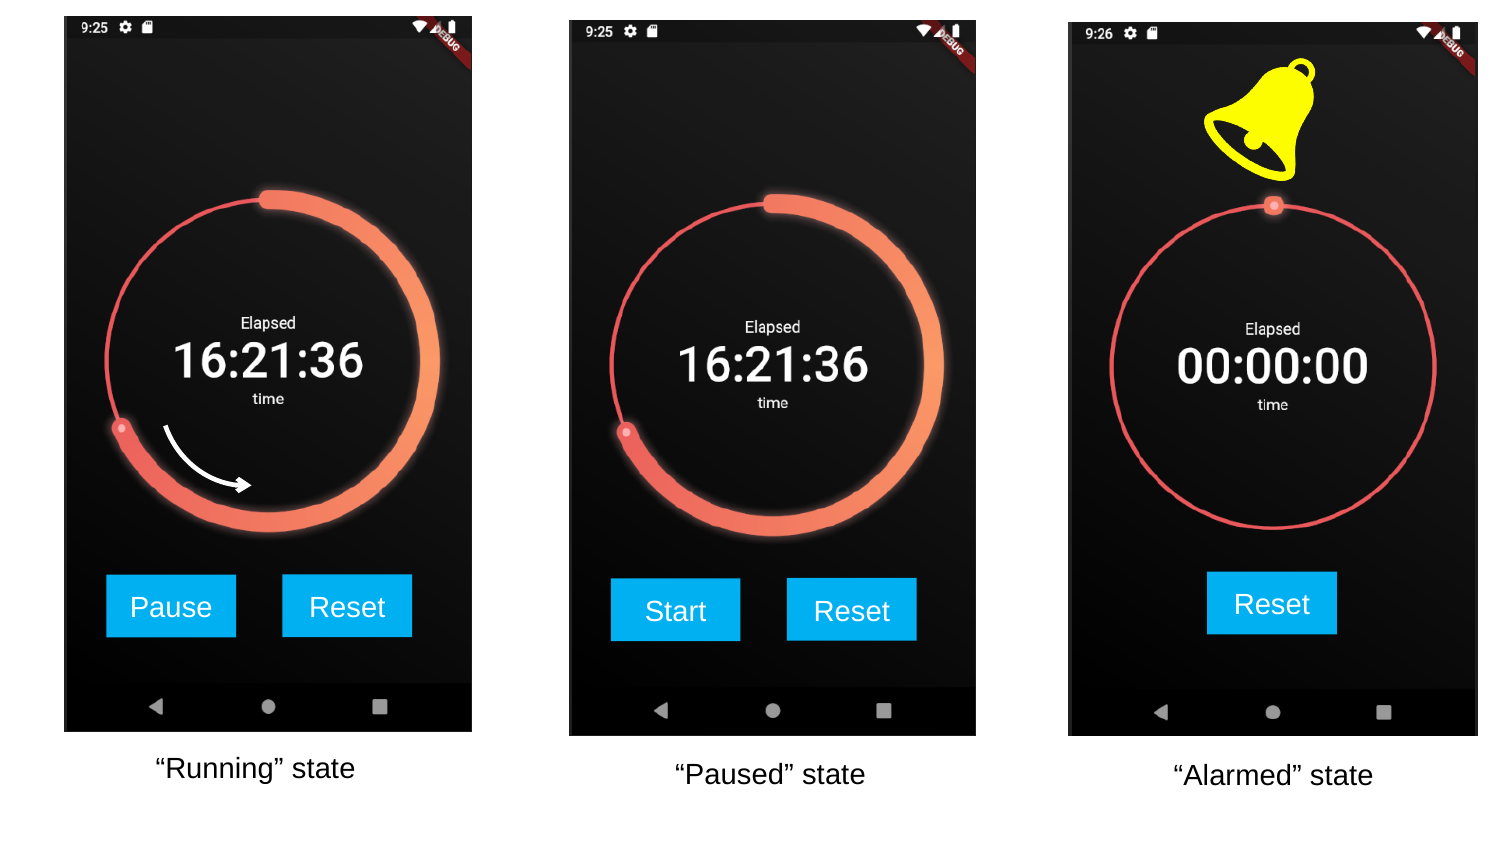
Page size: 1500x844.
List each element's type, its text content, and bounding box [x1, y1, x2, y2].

picture [568, 20, 976, 736]
picture [1068, 8, 1478, 736]
text_box “Paused” state [660, 748, 881, 798]
text_box “Running” state [140, 742, 371, 793]
picture [64, 16, 472, 732]
text_box “Alarmed” state [1158, 748, 1389, 799]
